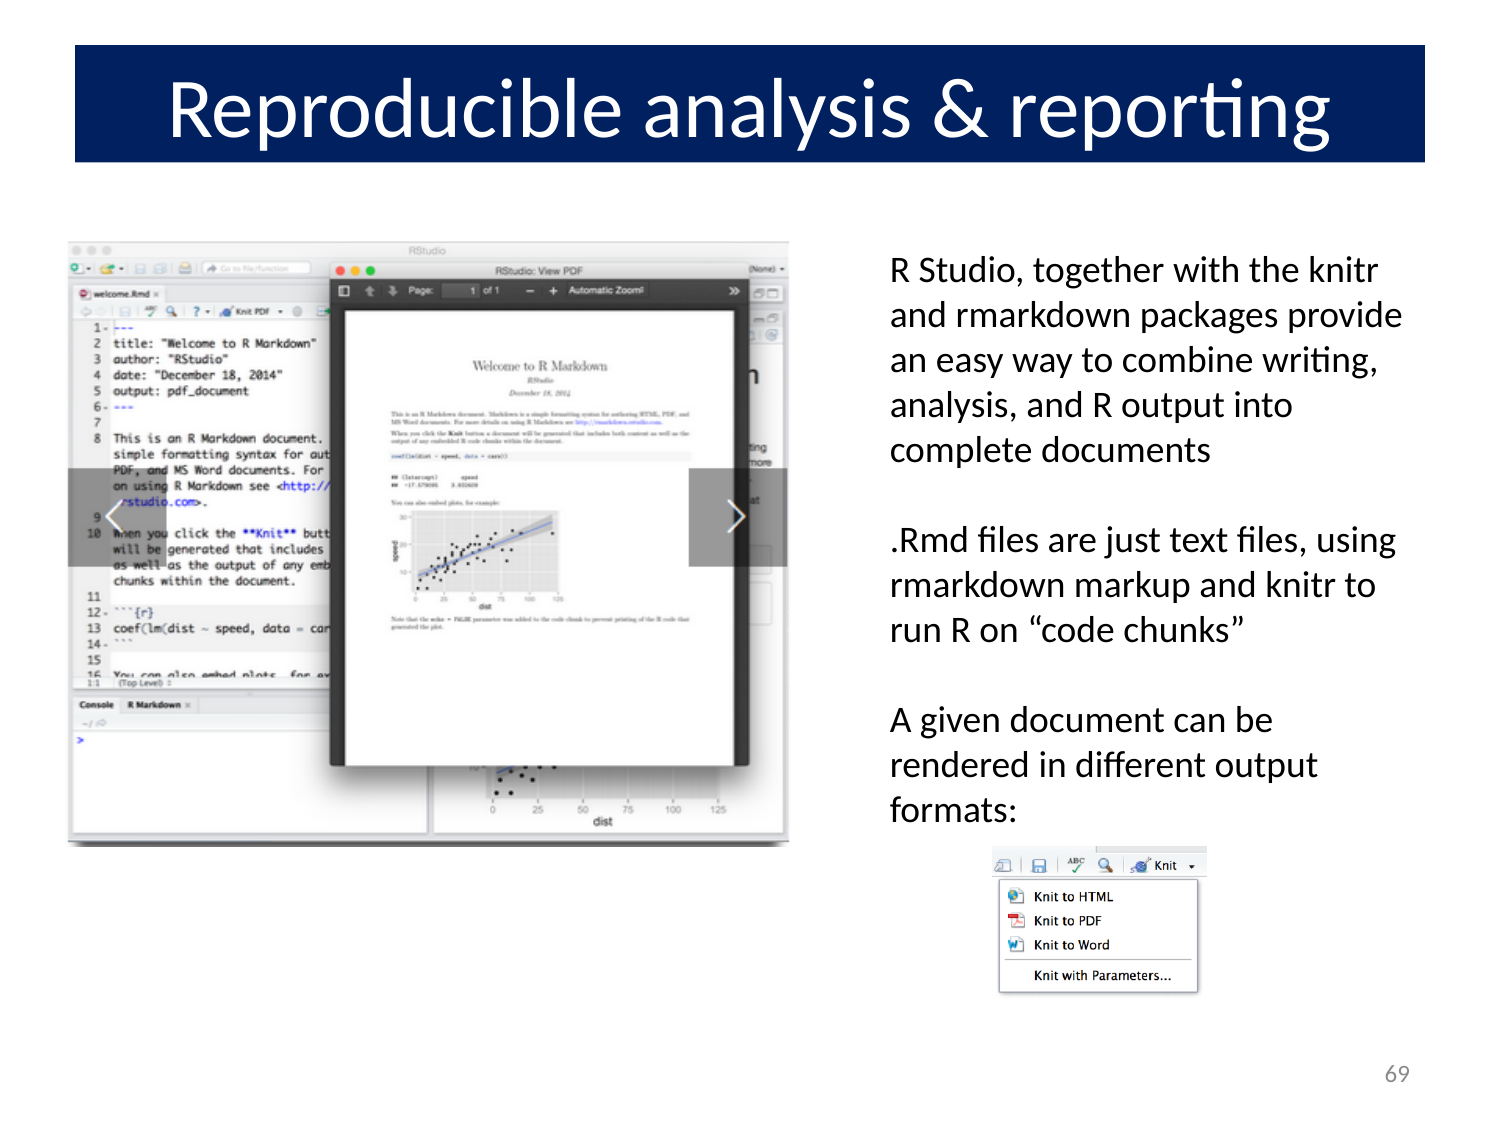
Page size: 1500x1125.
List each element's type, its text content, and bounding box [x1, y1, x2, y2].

picture [62, 237, 797, 847]
slide_number 69 [1074, 1042, 1425, 1103]
text_box R Studio, together with the knitr and rmarkdown packages provide an easy way to combine writing, analysis, and R output into complete documents .Rmd files are just text files, using rmarkdown markup and knitr to run R on “code chunks” A given document can be rendered in different output formats: [875, 237, 1425, 838]
picture [992, 846, 1208, 1007]
title Reproducible analysis & reporting [75, 45, 1425, 163]
